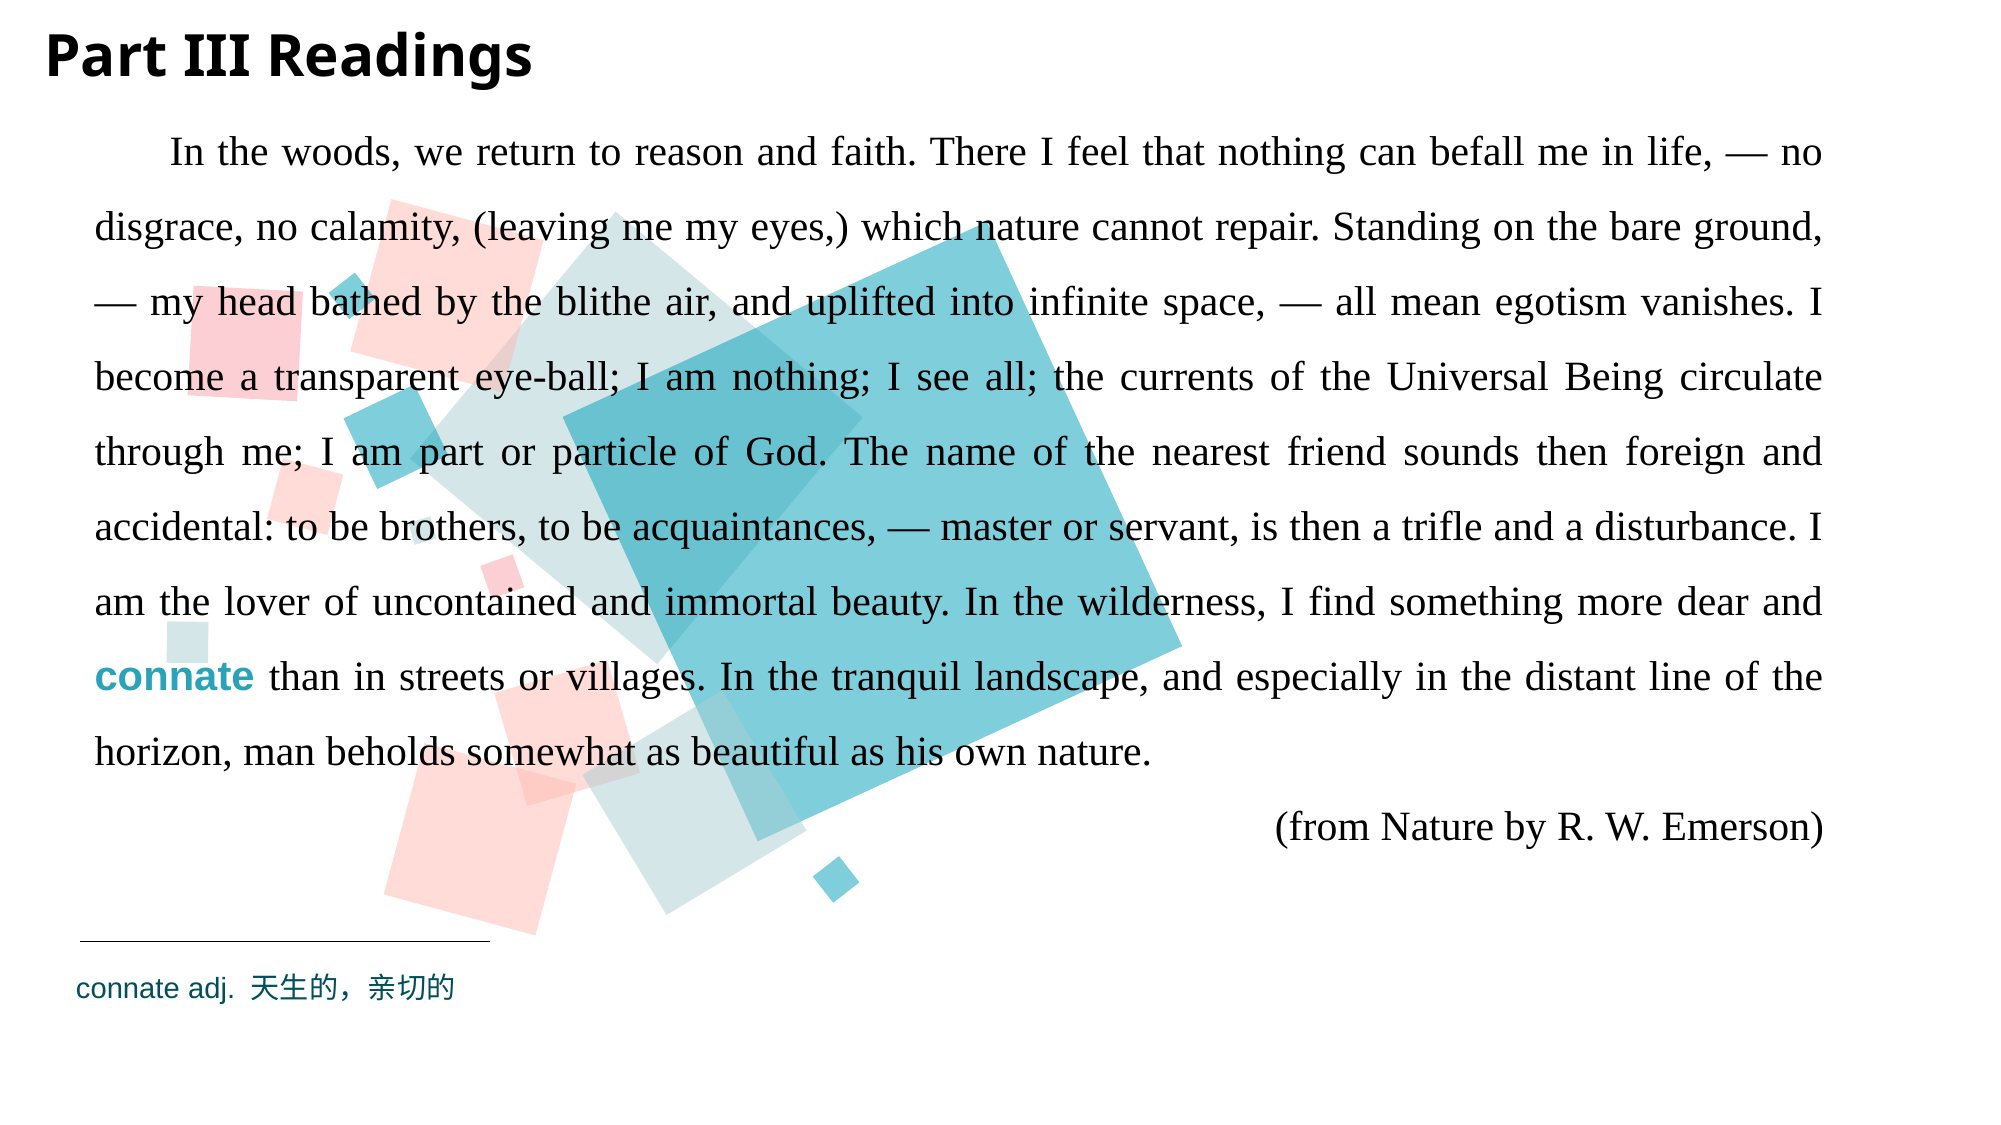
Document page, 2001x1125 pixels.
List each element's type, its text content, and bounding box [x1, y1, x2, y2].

text_box In the woods, we return to reason and faith. There I feel that nothing can befall me in life, — no disgrace, no calamity, (leaving me my eyes,) which nature cannot repair. Standing on the bare ground, — my head bathed by the blithe air, and uplifted into infinite space, — all mean egotism vanishes. I become a transparent eye-ball; I am nothing; I see all; the currents of the Universal Being circulate through me; I am part or particle of God. The name of the nearest friend sounds then foreign and accidental: to be brothers, to be acquaintances, — master or servant, is then a trifle and a disturbance. I am the lover of uncontained and immortal beauty. In the wilderness, I find something more dear and connate than in streets or villages. In the tranquil landscape, and especially in the distant line of the horizon, man beholds somewhat as beautiful as his own nature. (from Nature by R. W. Emerson) [79, 91, 1840, 857]
text_box Part III Readings [29, 14, 949, 101]
text_box connate adj. 天生的，亲切的 [61, 962, 949, 1012]
